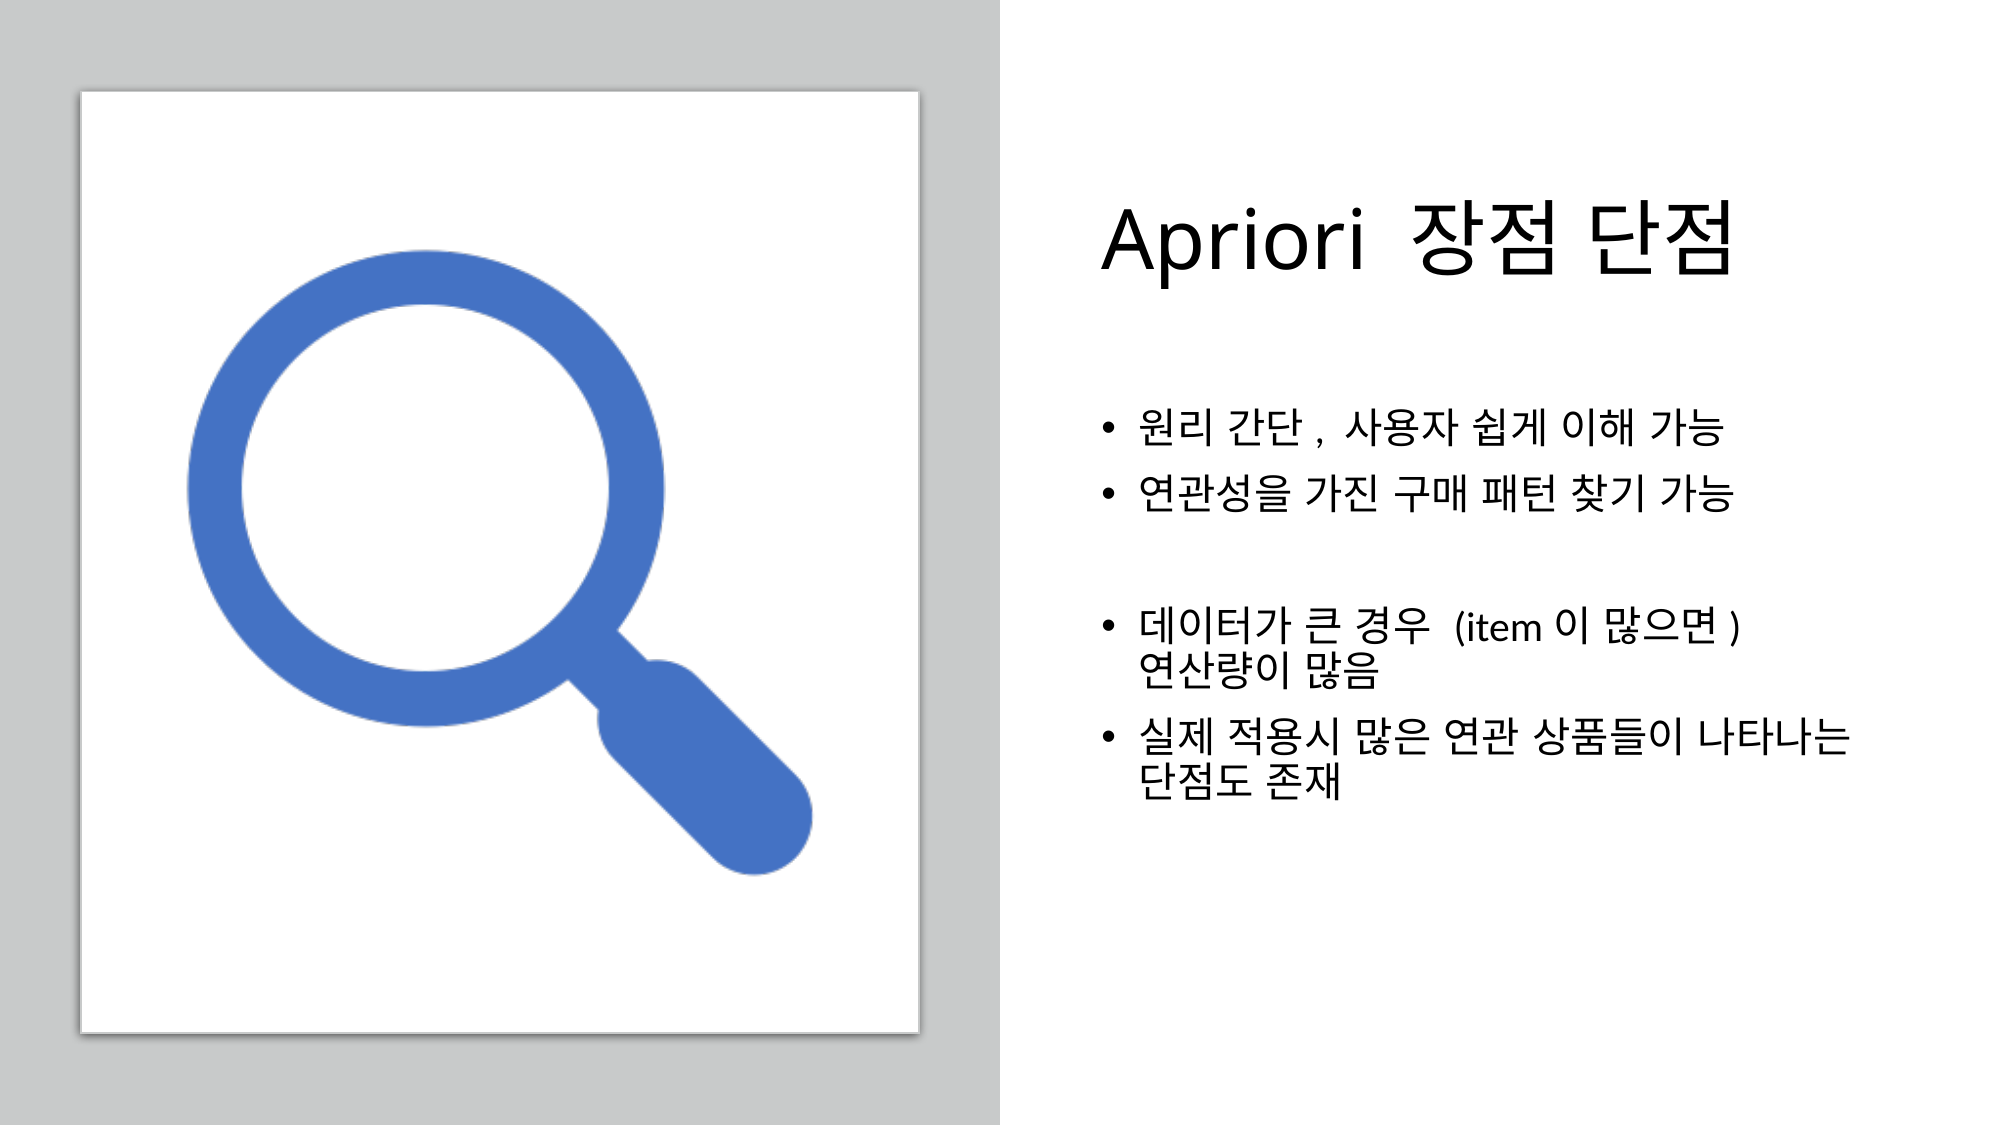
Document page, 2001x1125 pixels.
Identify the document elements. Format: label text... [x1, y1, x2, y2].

list 원리 간단, 사용자 쉽게 이해 가능 연관성을 가진 구매 패턴 찾기 가능 데이터가 큰 경우 (item이 많으면) 연산량이 많음 실제 적용시 많은 연관 상품들이 나타나는 단점도 존재 [1086, 399, 1899, 1020]
title Apriori 장점 단점 [1086, 104, 1899, 380]
picture [125, 188, 875, 937]
text_box [80, 91, 920, 1034]
text_box [0, 0, 1001, 1125]
